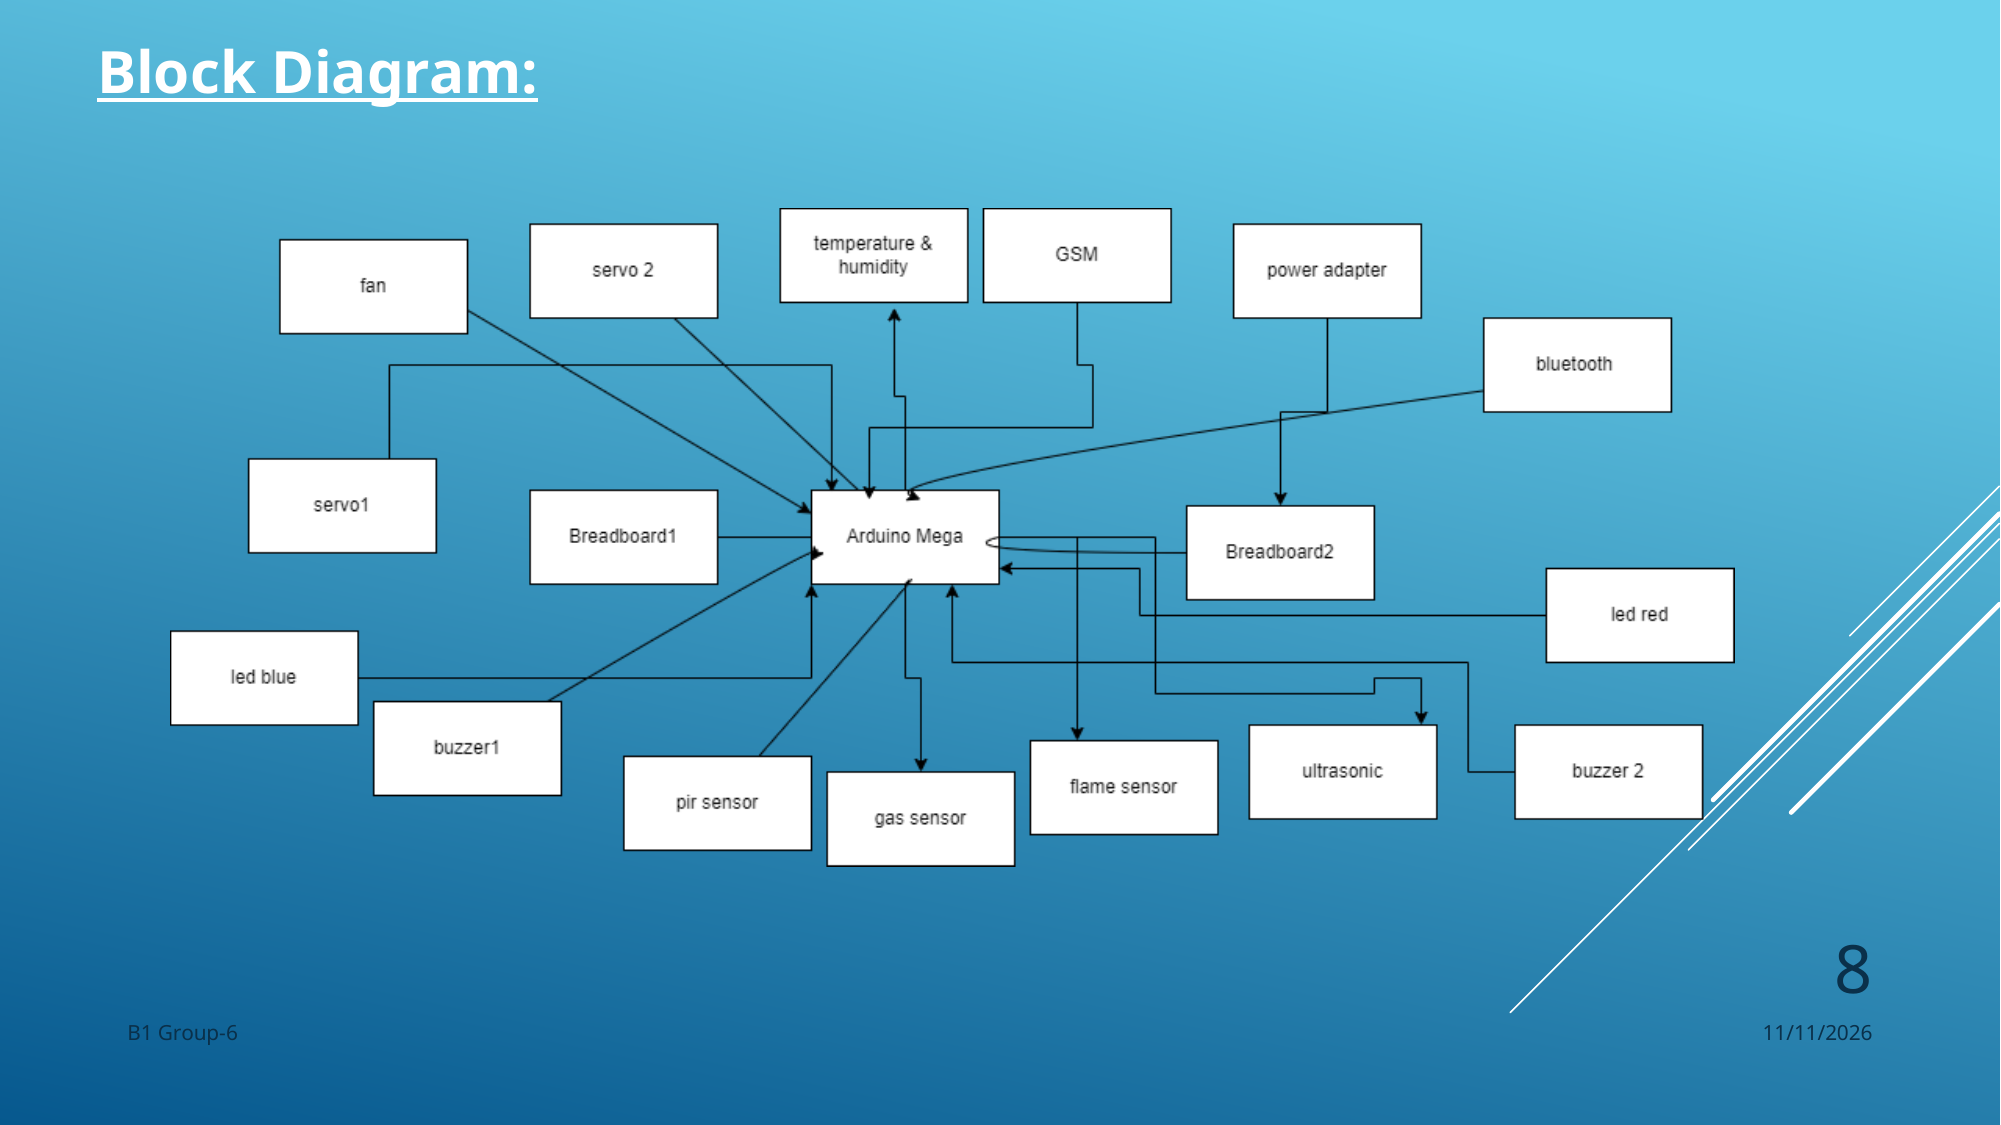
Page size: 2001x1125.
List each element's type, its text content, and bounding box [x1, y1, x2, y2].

picture [170, 208, 1735, 867]
text_box Block Diagram: [82, 27, 937, 113]
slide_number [1624, 1012, 1888, 1073]
footer B1 Group-6 [112, 1012, 1350, 1073]
slide_number 8 [1700, 915, 1888, 1025]
